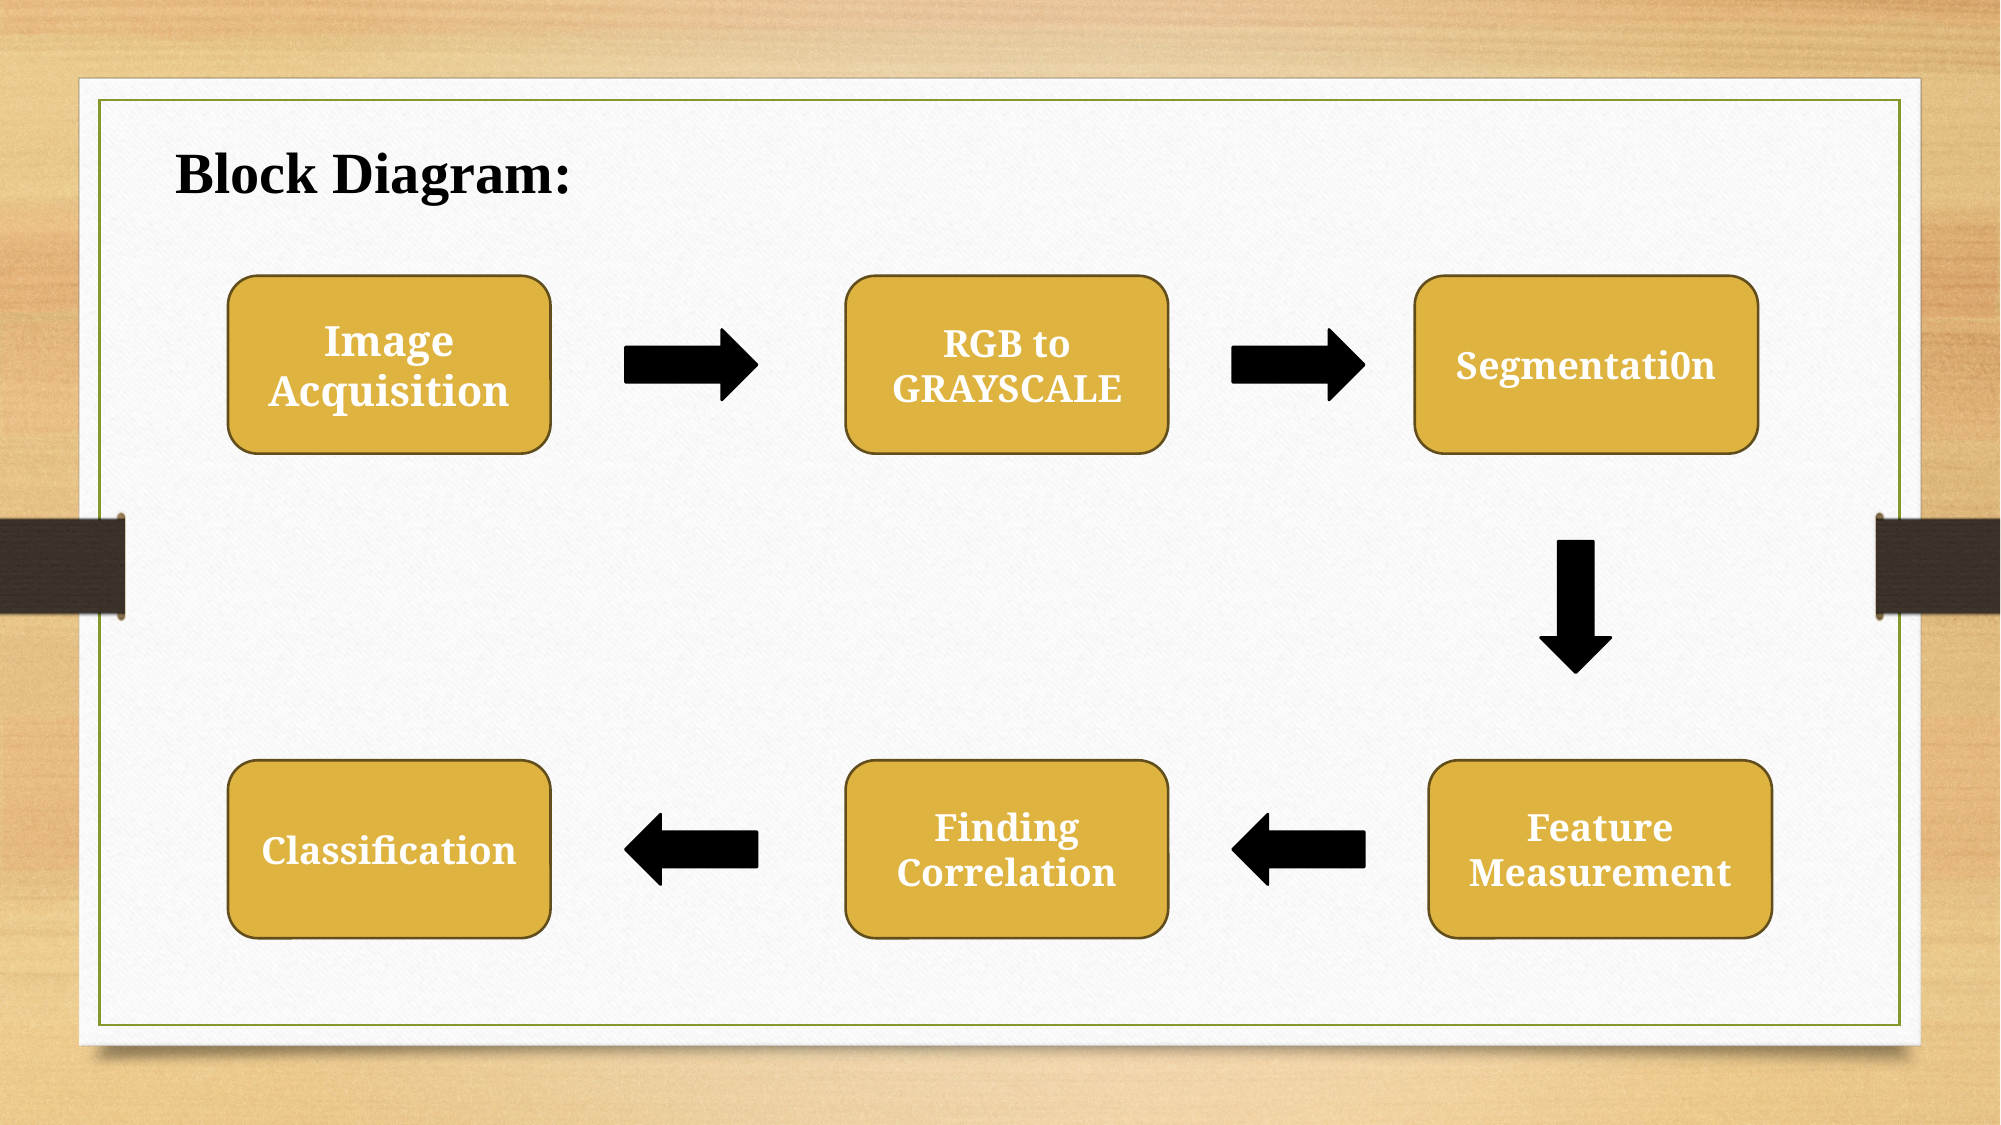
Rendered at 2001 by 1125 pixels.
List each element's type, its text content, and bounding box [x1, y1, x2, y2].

text_box Feature Measurement [1427, 758, 1774, 940]
text_box [624, 328, 758, 402]
text_box [1231, 328, 1366, 402]
text_box Classification [226, 758, 552, 940]
text_box [624, 812, 759, 886]
text_box [1231, 812, 1366, 886]
picture [0, 0, 2001, 1125]
text_box Block Diagram: [160, 128, 588, 213]
text_box Finding Correlation [844, 758, 1170, 940]
text_box Segmentati0n [1413, 274, 1760, 455]
text_box RGB to GRAYSCALE [844, 274, 1170, 455]
text_box [1539, 539, 1613, 674]
text_box Image Acquisition [226, 274, 552, 455]
